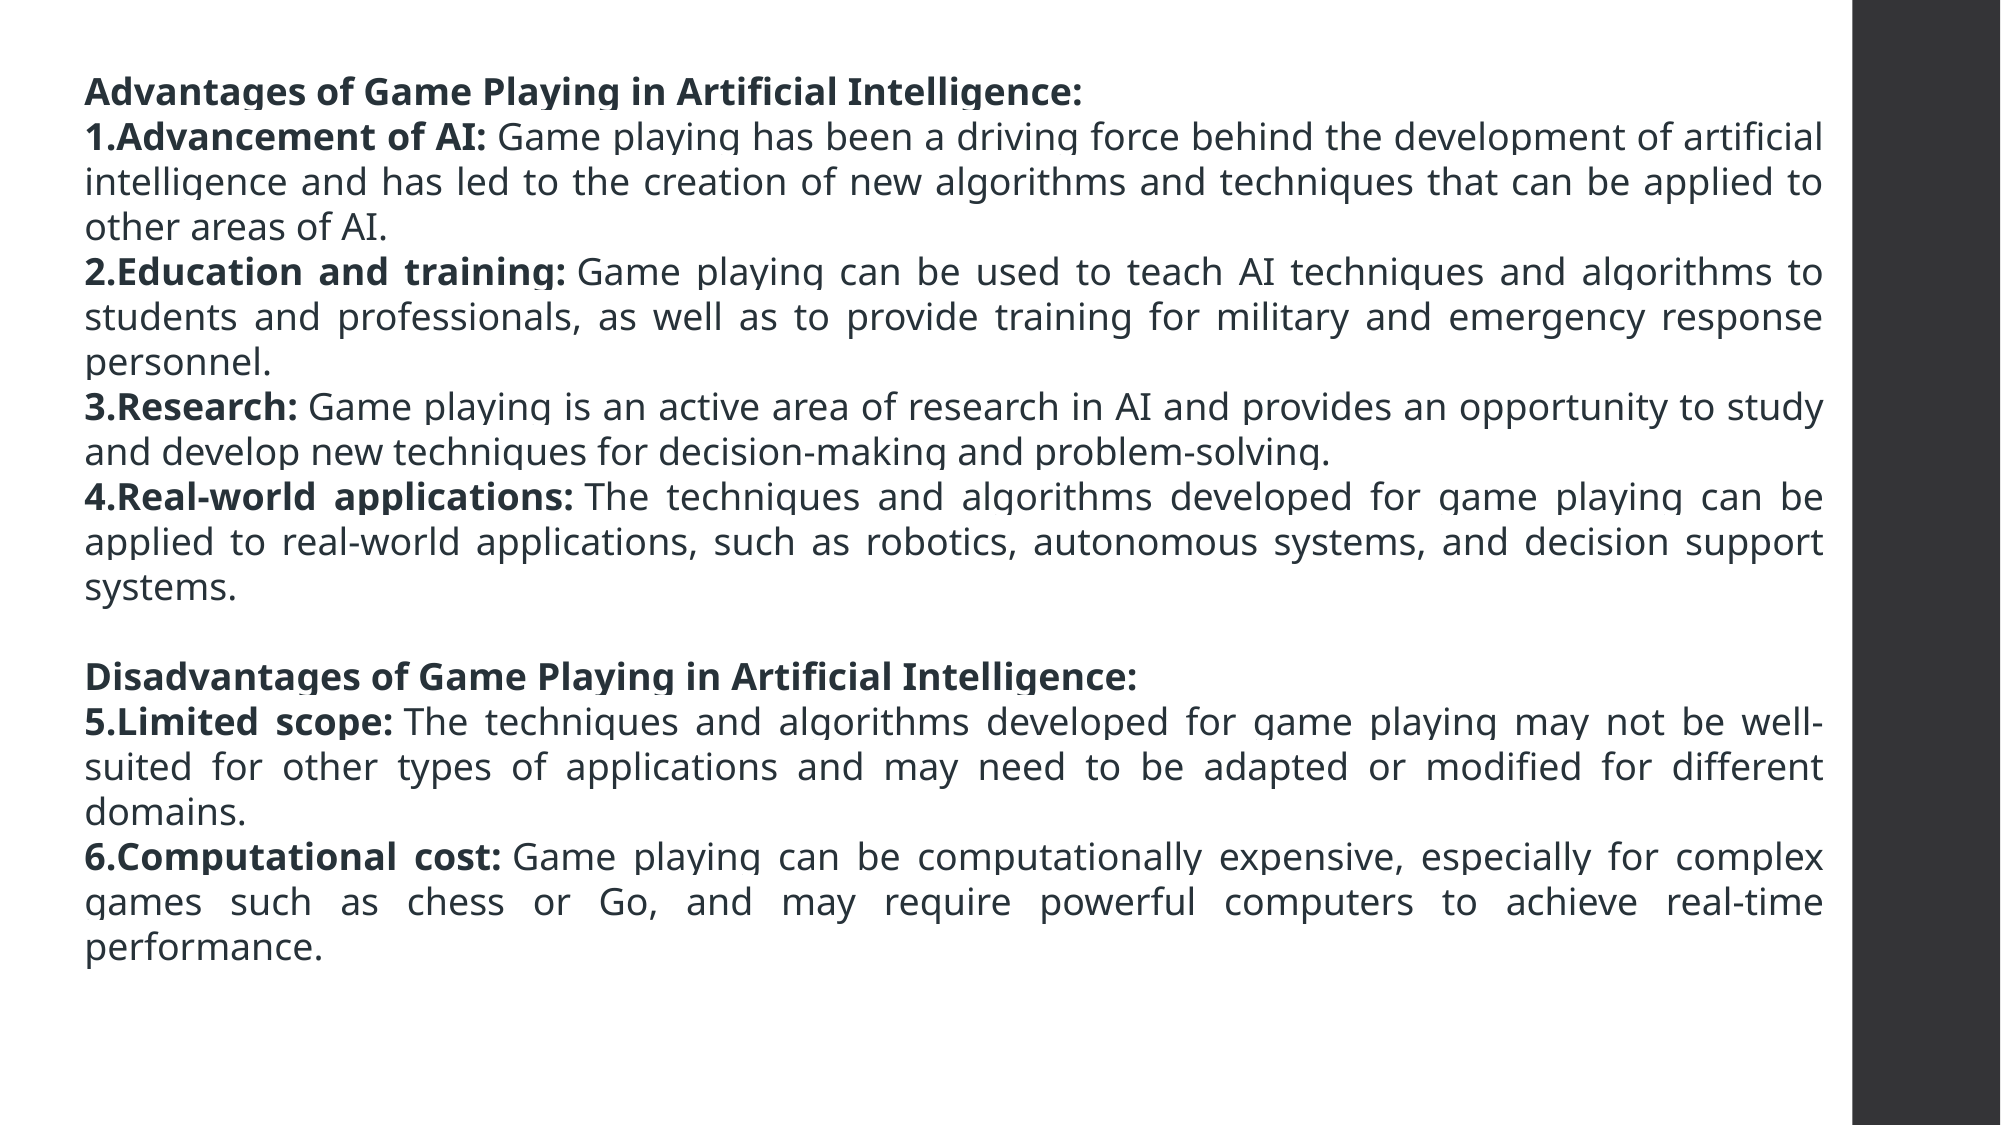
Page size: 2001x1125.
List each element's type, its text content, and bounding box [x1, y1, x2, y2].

text_box Advantages of Game Playing in Artificial Intelligence: Advancement of AI: Game playing has been a driving force behind the development of artificial intelligence and has led to the creation of new algorithms and techniques that can be applied to other areas of AI. Education and training: Game playing can be used to teach AI techniques and algorithms to students and professionals, as well as to provide training for military and emergency response personnel. Research: Game playing is an active area of research in AI and provides an opportunity to study and develop new techniques for decision-making and problem-solving. Real-world applications: The techniques and algorithms developed for game playing can be applied to real-world applications, such as robotics, autonomous systems, and decision support systems. Disadvantages of Game Playing in Artificial Intelligence: Limited scope: The techniques and algorithms developed for game playing may not be well-suited for other types of applications and may need to be adapted or modified for different domains. Computational cost: Game playing can be computationally expensive, especially for complex games such as chess or Go, and may require powerful computers to achieve real-time performance. [69, 60, 1841, 976]
